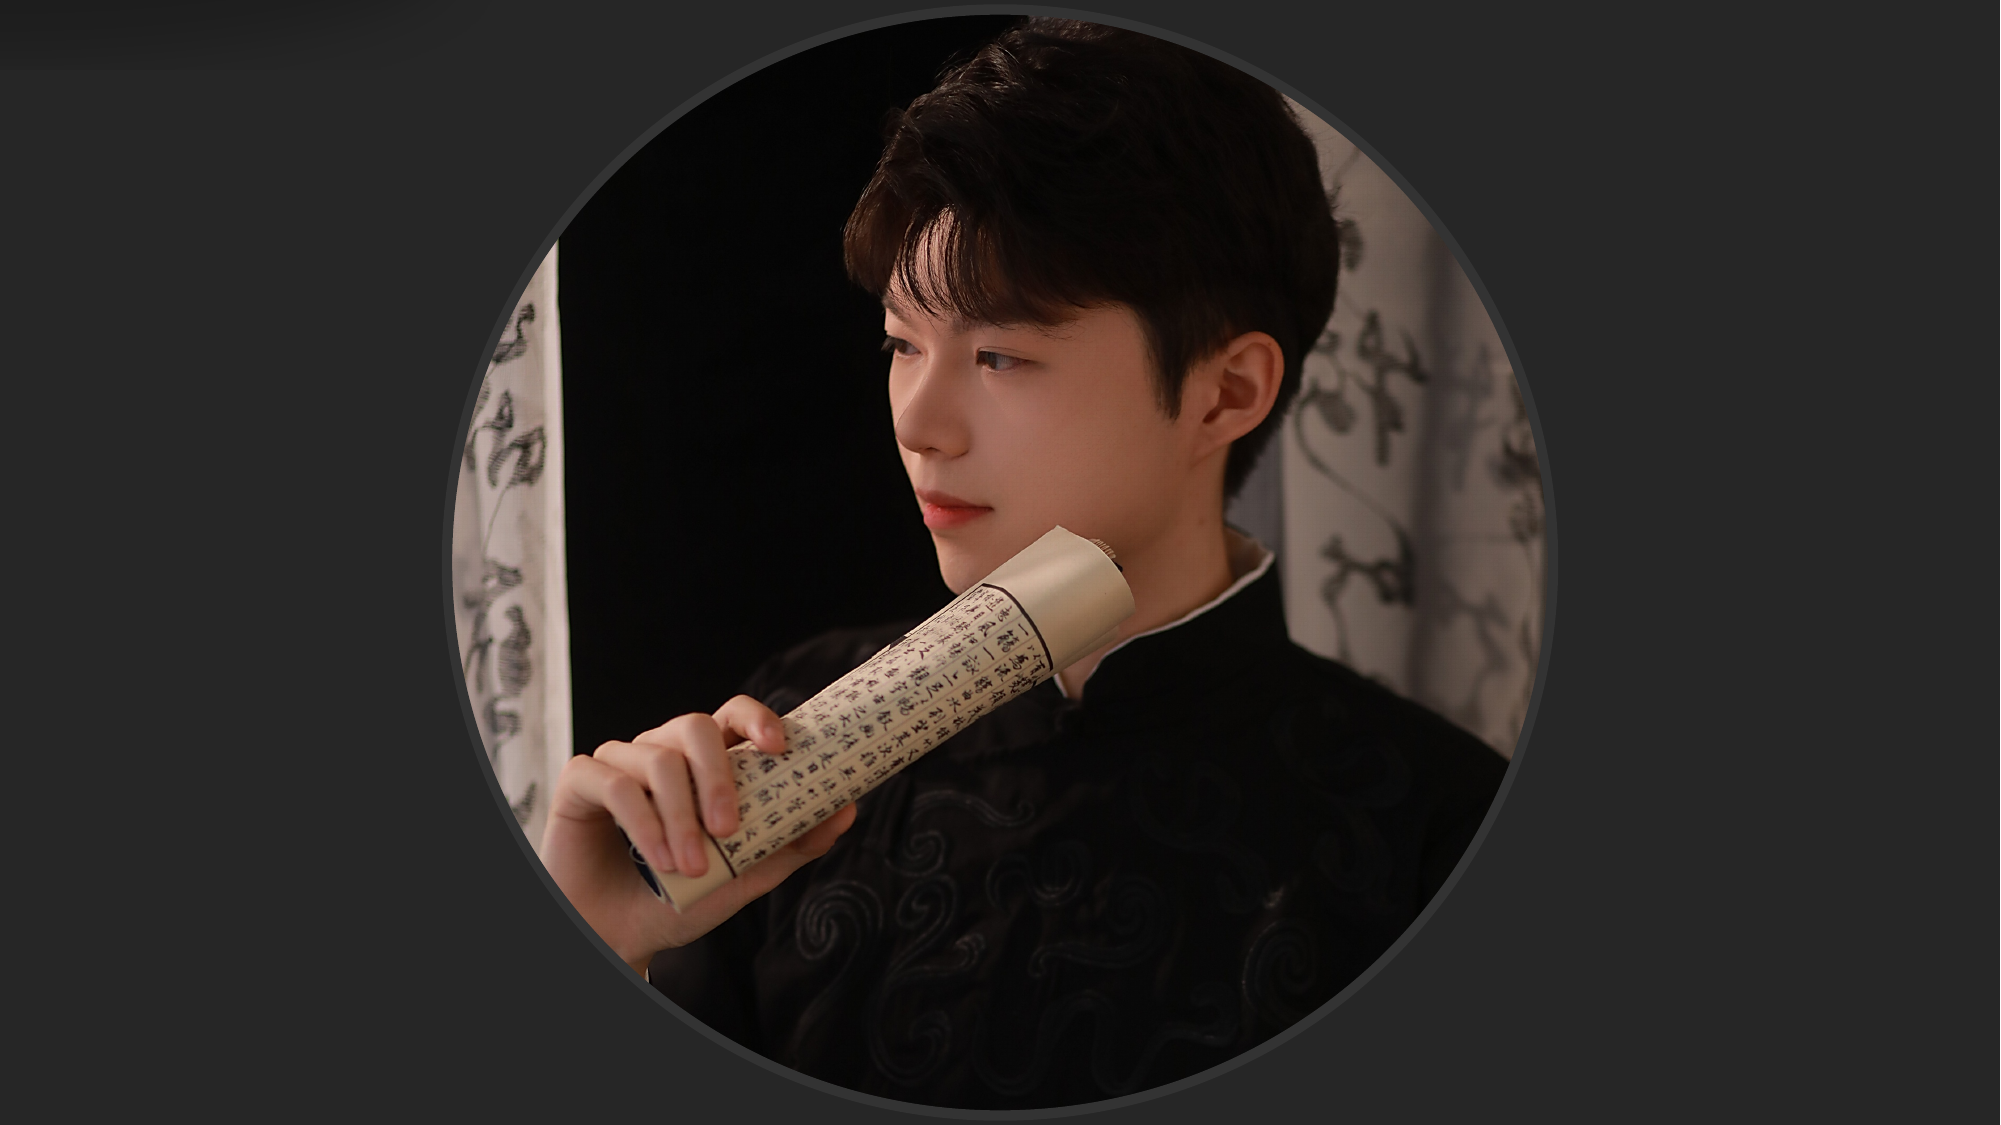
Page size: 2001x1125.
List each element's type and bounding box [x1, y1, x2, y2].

picture [446, 9, 1554, 1116]
